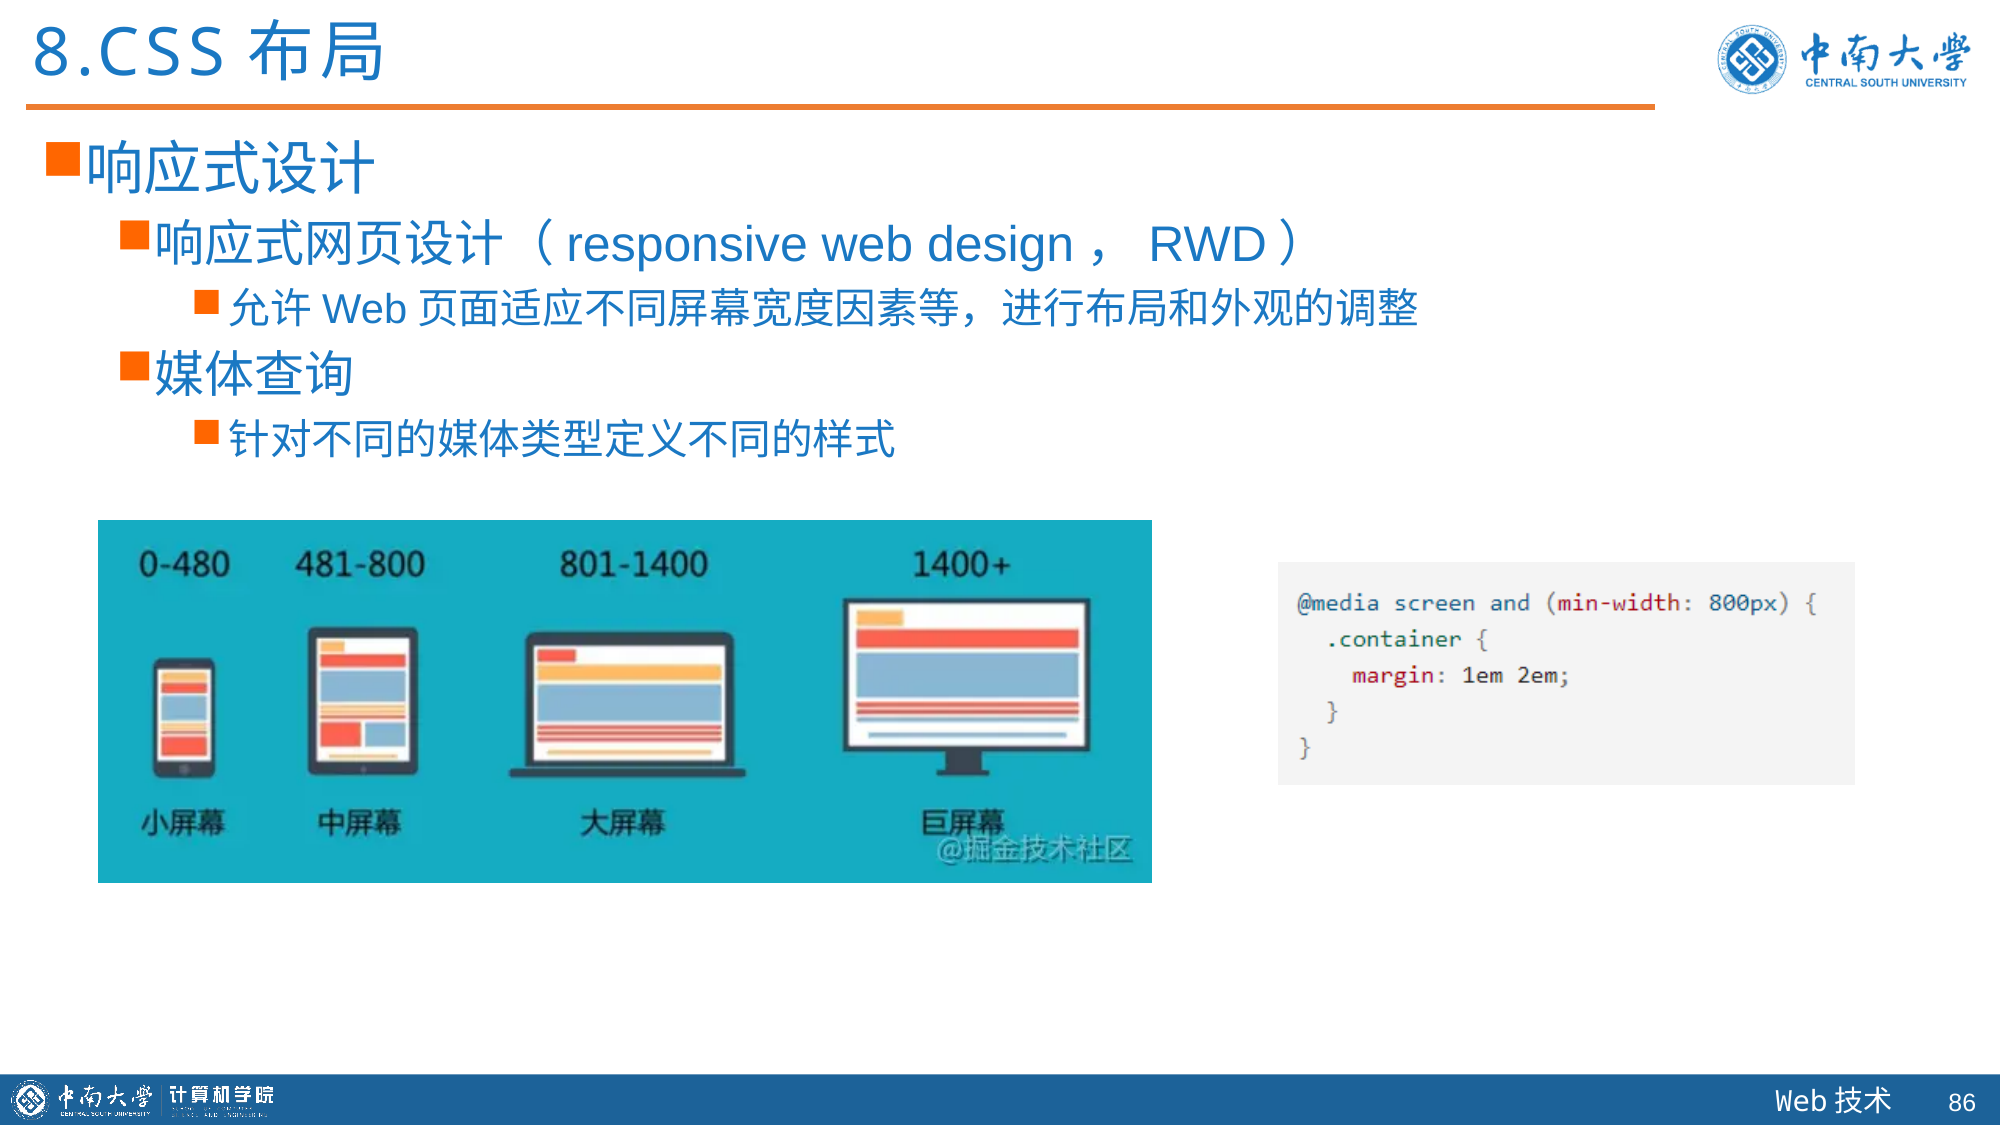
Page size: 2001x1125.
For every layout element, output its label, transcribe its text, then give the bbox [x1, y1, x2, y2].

list 响应式设计 响应式网页设计（responsive web design，RWD） 允许Web页面适应不同屏幕宽度因素等，进行布局和外观的调整 媒体查询 针对不同的媒体类型定义不同的样式 [26, 123, 1982, 1050]
slide_number 85 [1916, 1079, 1992, 1124]
picture [0, 1080, 299, 1120]
picture [98, 520, 1152, 884]
list 8.CSS布局 [17, 10, 1615, 83]
picture [1278, 562, 1855, 785]
picture [1708, 19, 1982, 99]
